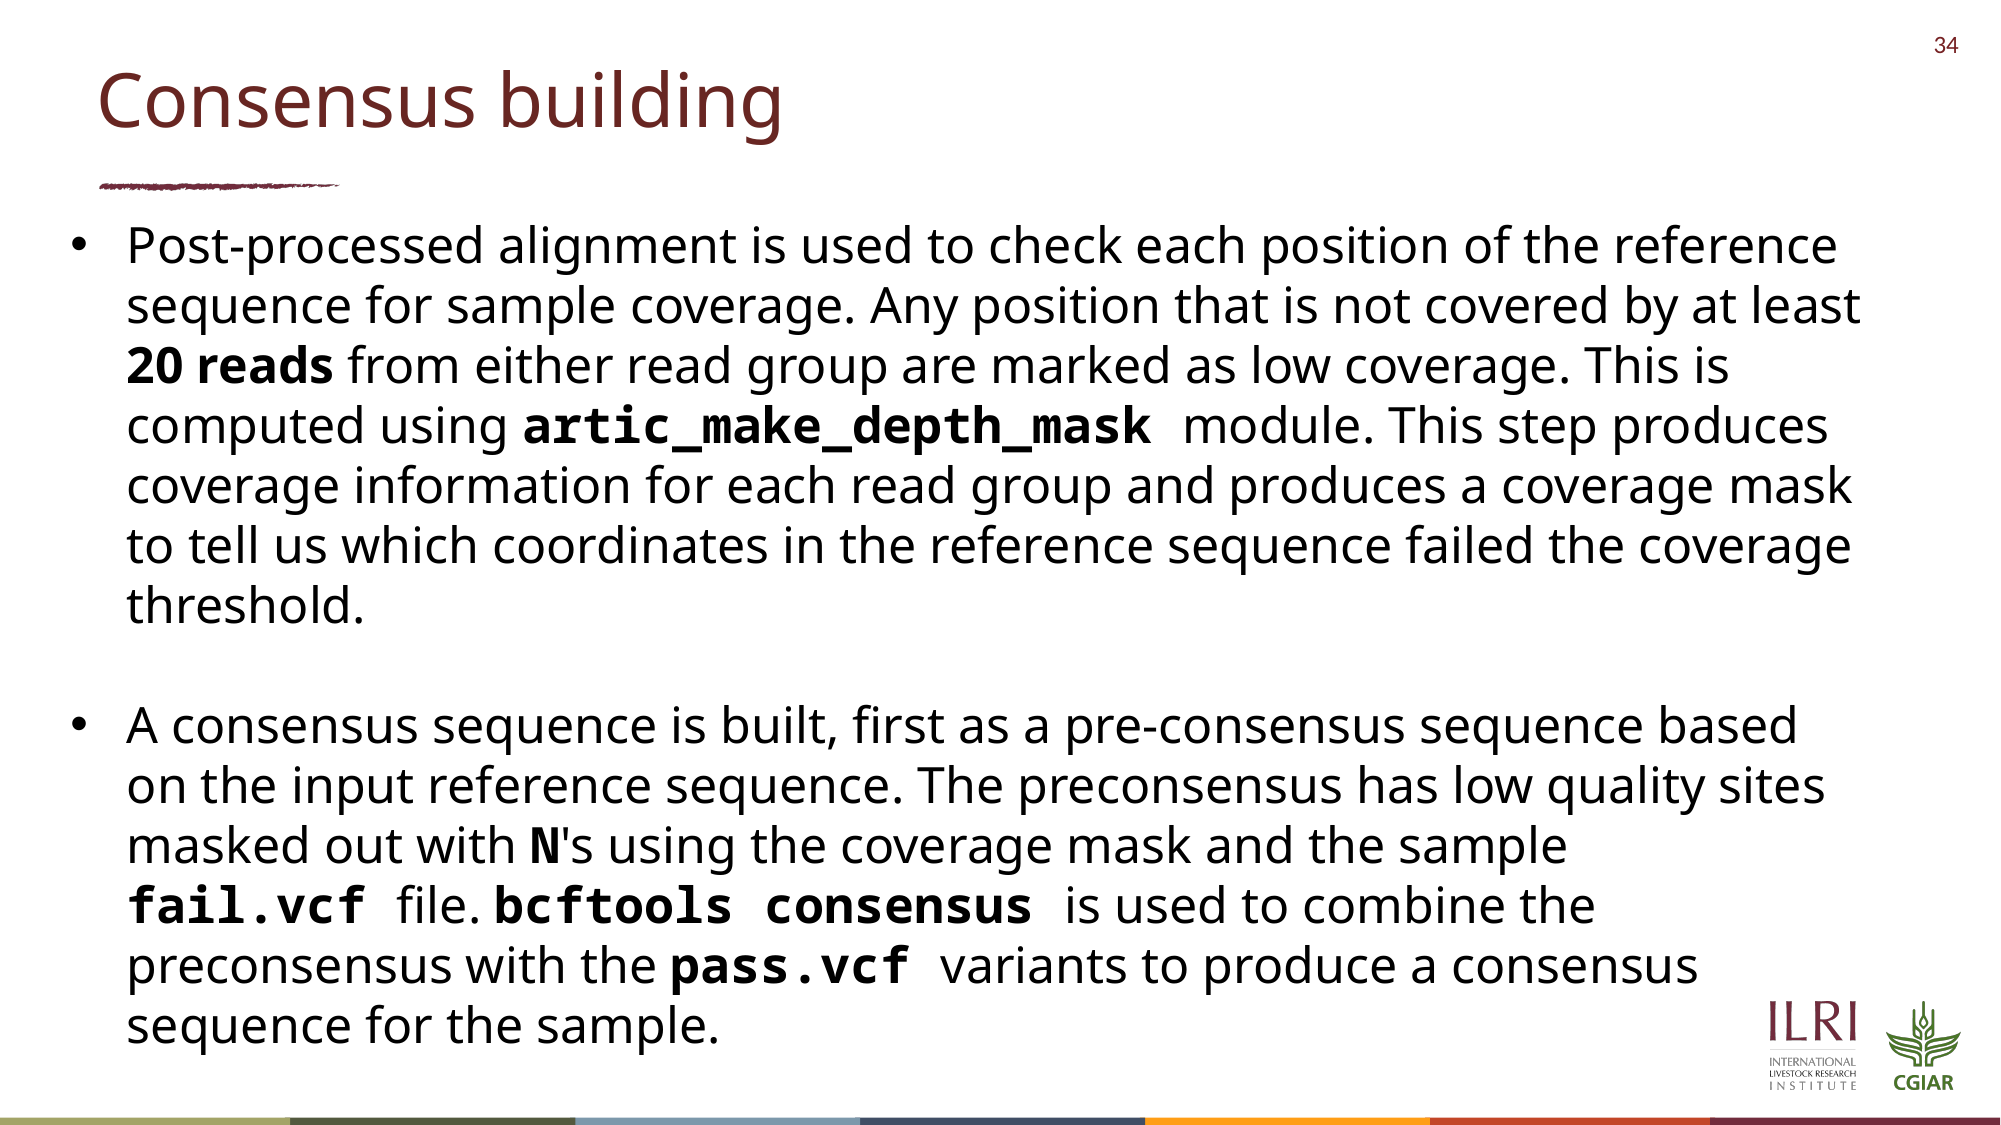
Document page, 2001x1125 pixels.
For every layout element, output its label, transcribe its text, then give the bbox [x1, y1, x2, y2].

title Consensus building [81, 45, 1881, 157]
picture [99, 183, 340, 191]
picture [1881, 1001, 1961, 1090]
text_box Post-processed alignment is used to check each position of the reference sequence for sample coverage. Any position that is not covered by at least 20 reads from either read group are marked as low coverage. This is computed using artic_make_depth_mask module. This step produces coverage information for each read group and produces a coverage mask to tell us which coordinates in the reference sequence failed the coverage threshold. A consensus sequence is built, first as a pre-consensus sequence based on the input reference sequence. The preconsensus has low quality sites masked out with N's using the coverage mask and the sample fail.vcf file. bcftools consensus is used to combine the preconsensus with the pass.vcf variants to produce a consensus sequence for the sample. [55, 205, 1881, 1121]
